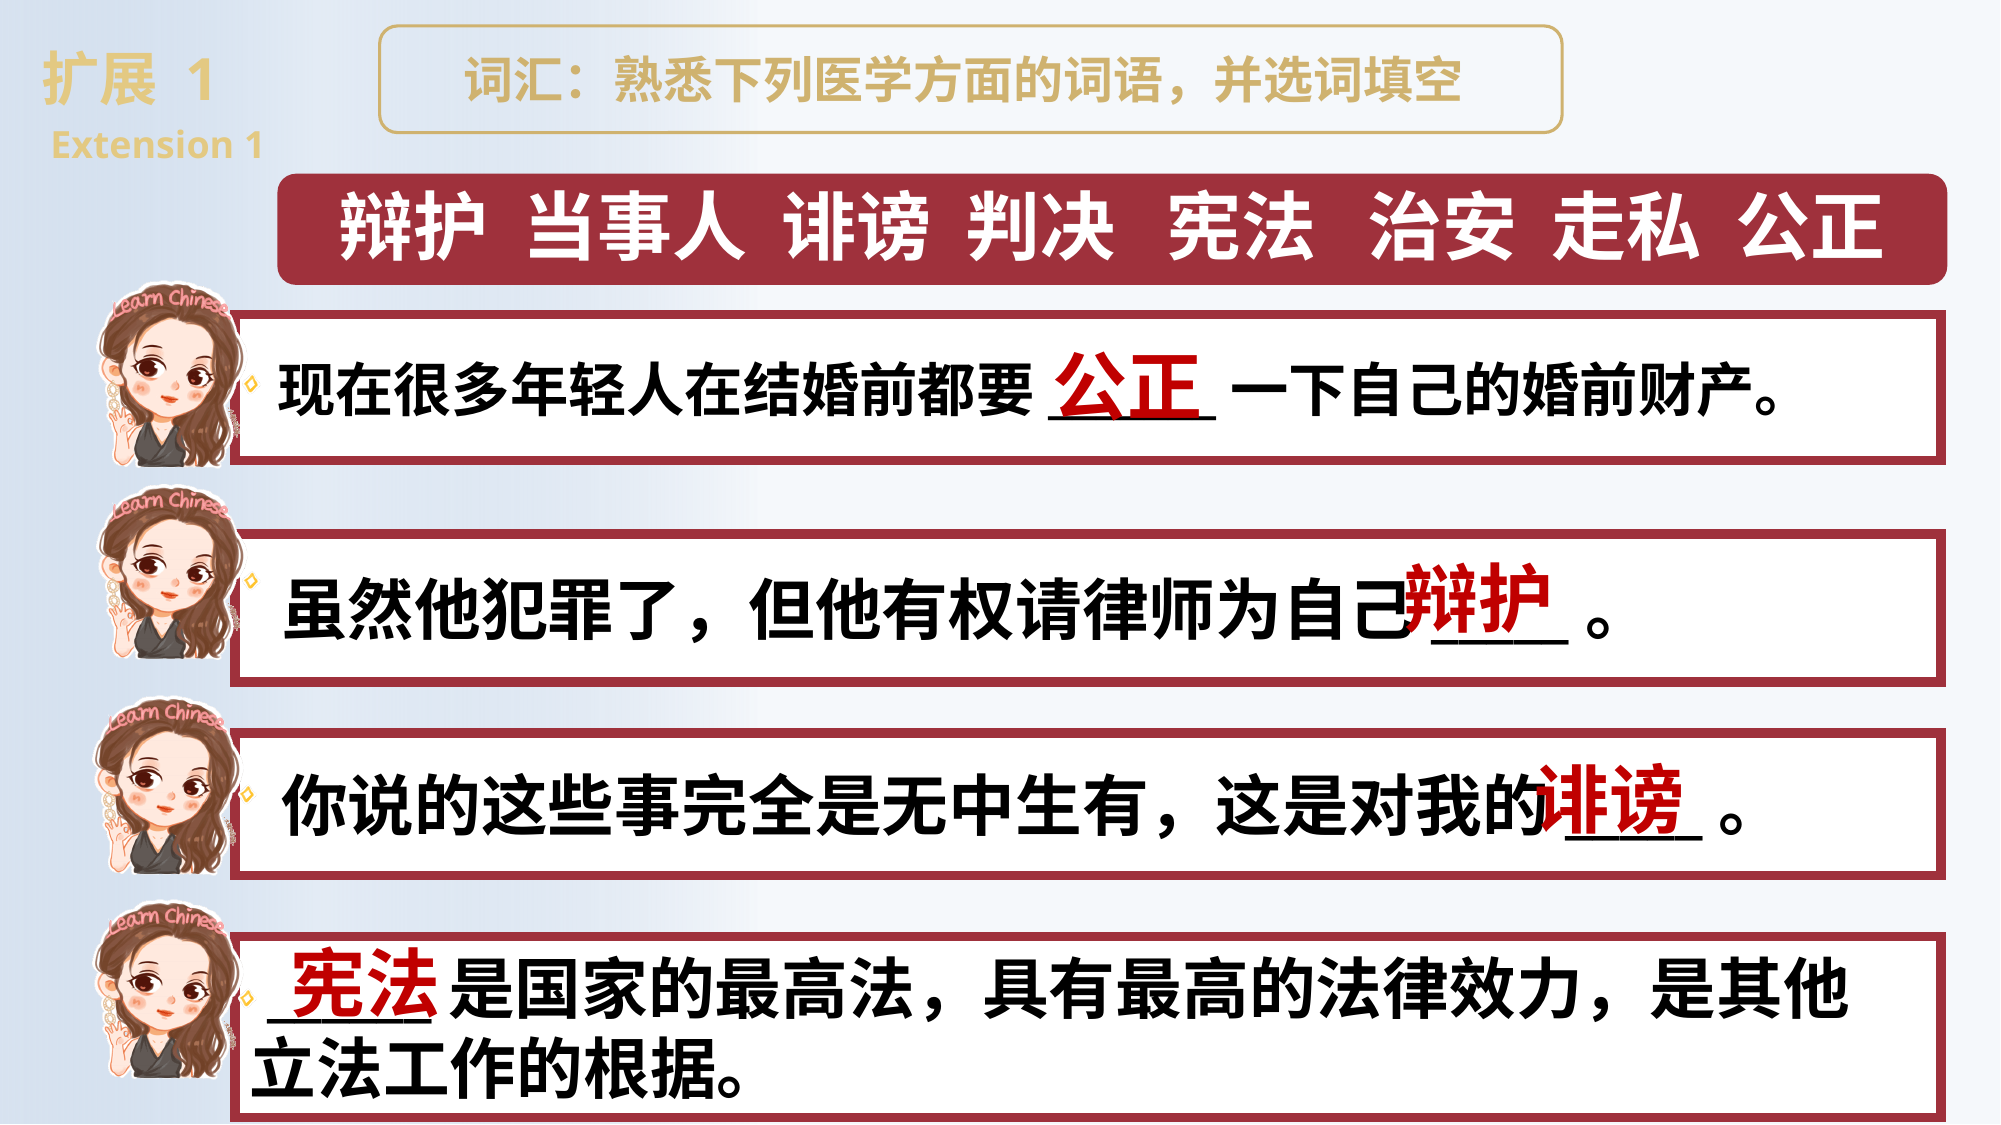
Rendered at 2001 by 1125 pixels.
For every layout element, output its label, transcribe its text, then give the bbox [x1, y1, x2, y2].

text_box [32, 875, 1942, 1118]
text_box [277, 172, 1948, 285]
text_box Extension 1 [35, 113, 281, 174]
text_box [36, 460, 1942, 671]
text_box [32, 671, 1942, 875]
picture [0, 0, 2001, 1125]
text_box 扩展 1 [27, 35, 234, 120]
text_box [365, 25, 1563, 133]
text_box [36, 255, 1942, 460]
